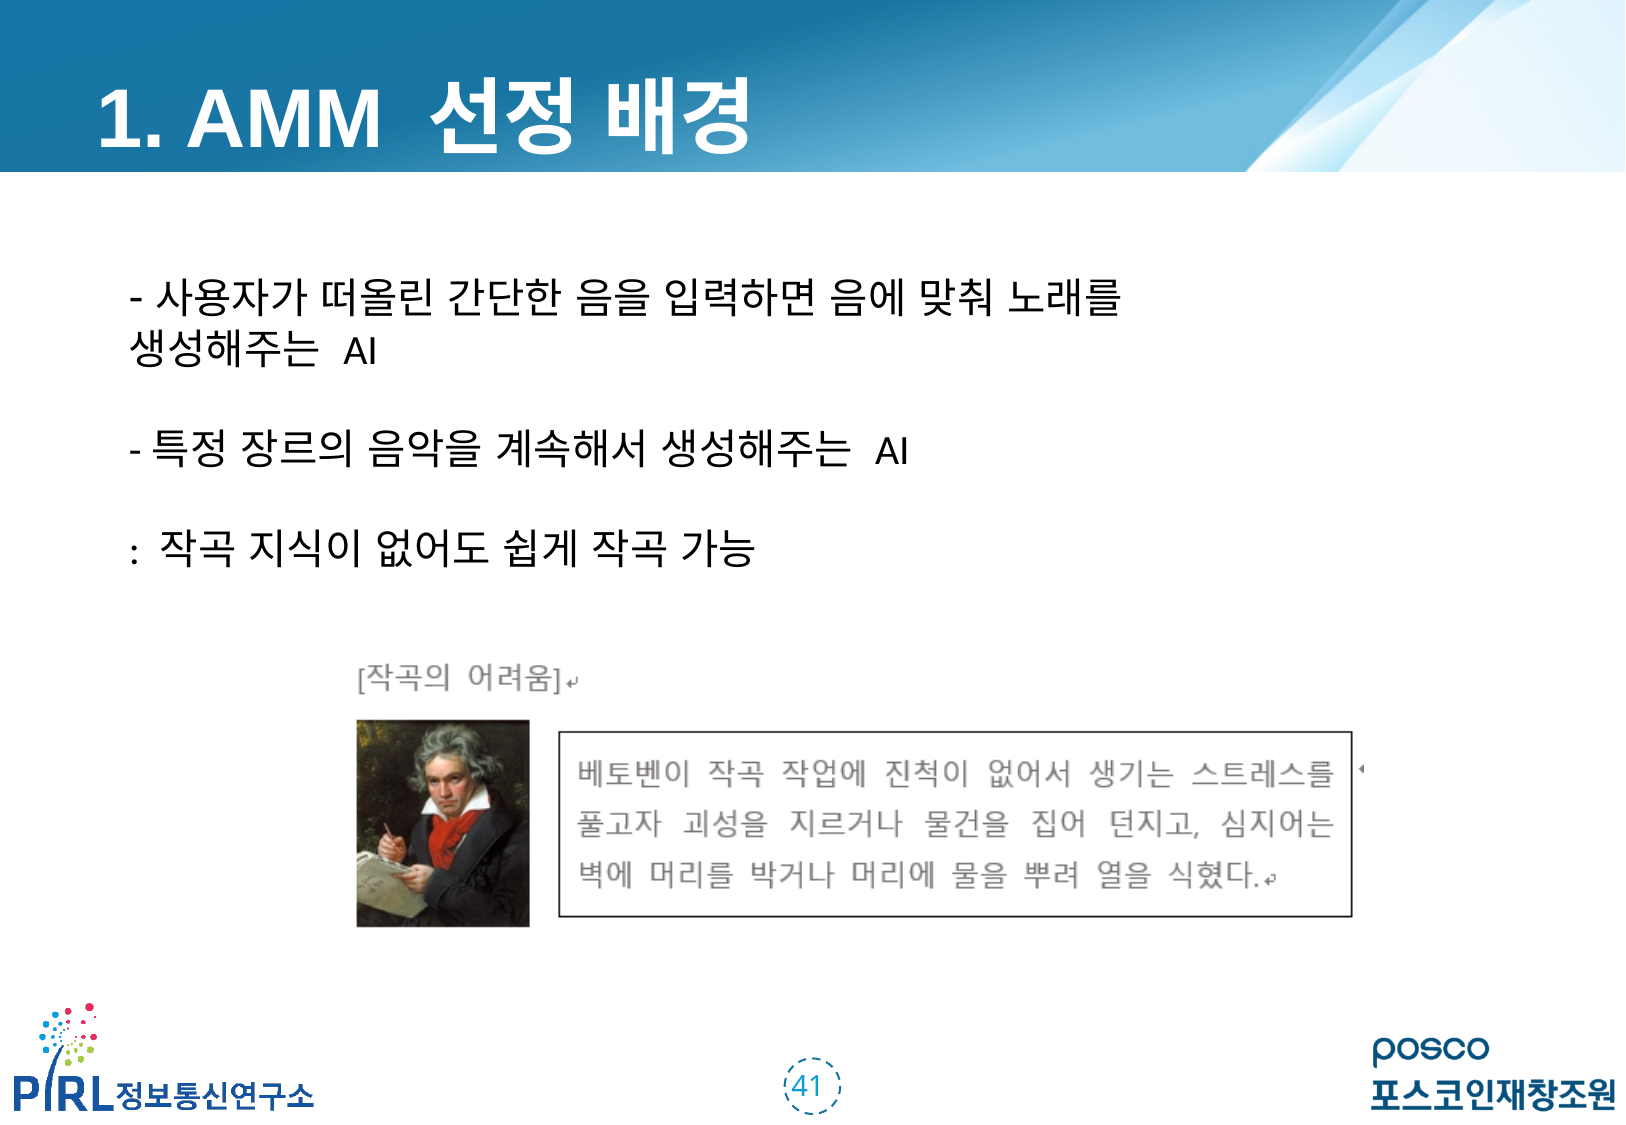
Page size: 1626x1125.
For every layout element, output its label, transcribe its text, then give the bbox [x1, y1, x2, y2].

picture [1365, 1034, 1619, 1114]
picture [11, 999, 318, 1114]
text_box -사용자가 떠올린 간단한 음을 입력하면 음에 맞춰 노래를 생성해주는 AI -특정 장르의 음악을 계속해서 생성해주는 AI : 작곡 지식이 없어도 쉽게 작곡 가능 [114, 201, 1228, 581]
text_box 1. AMM 선정 배경 [81, 56, 853, 171]
picture [0, 0, 1625, 172]
picture [333, 648, 1364, 937]
